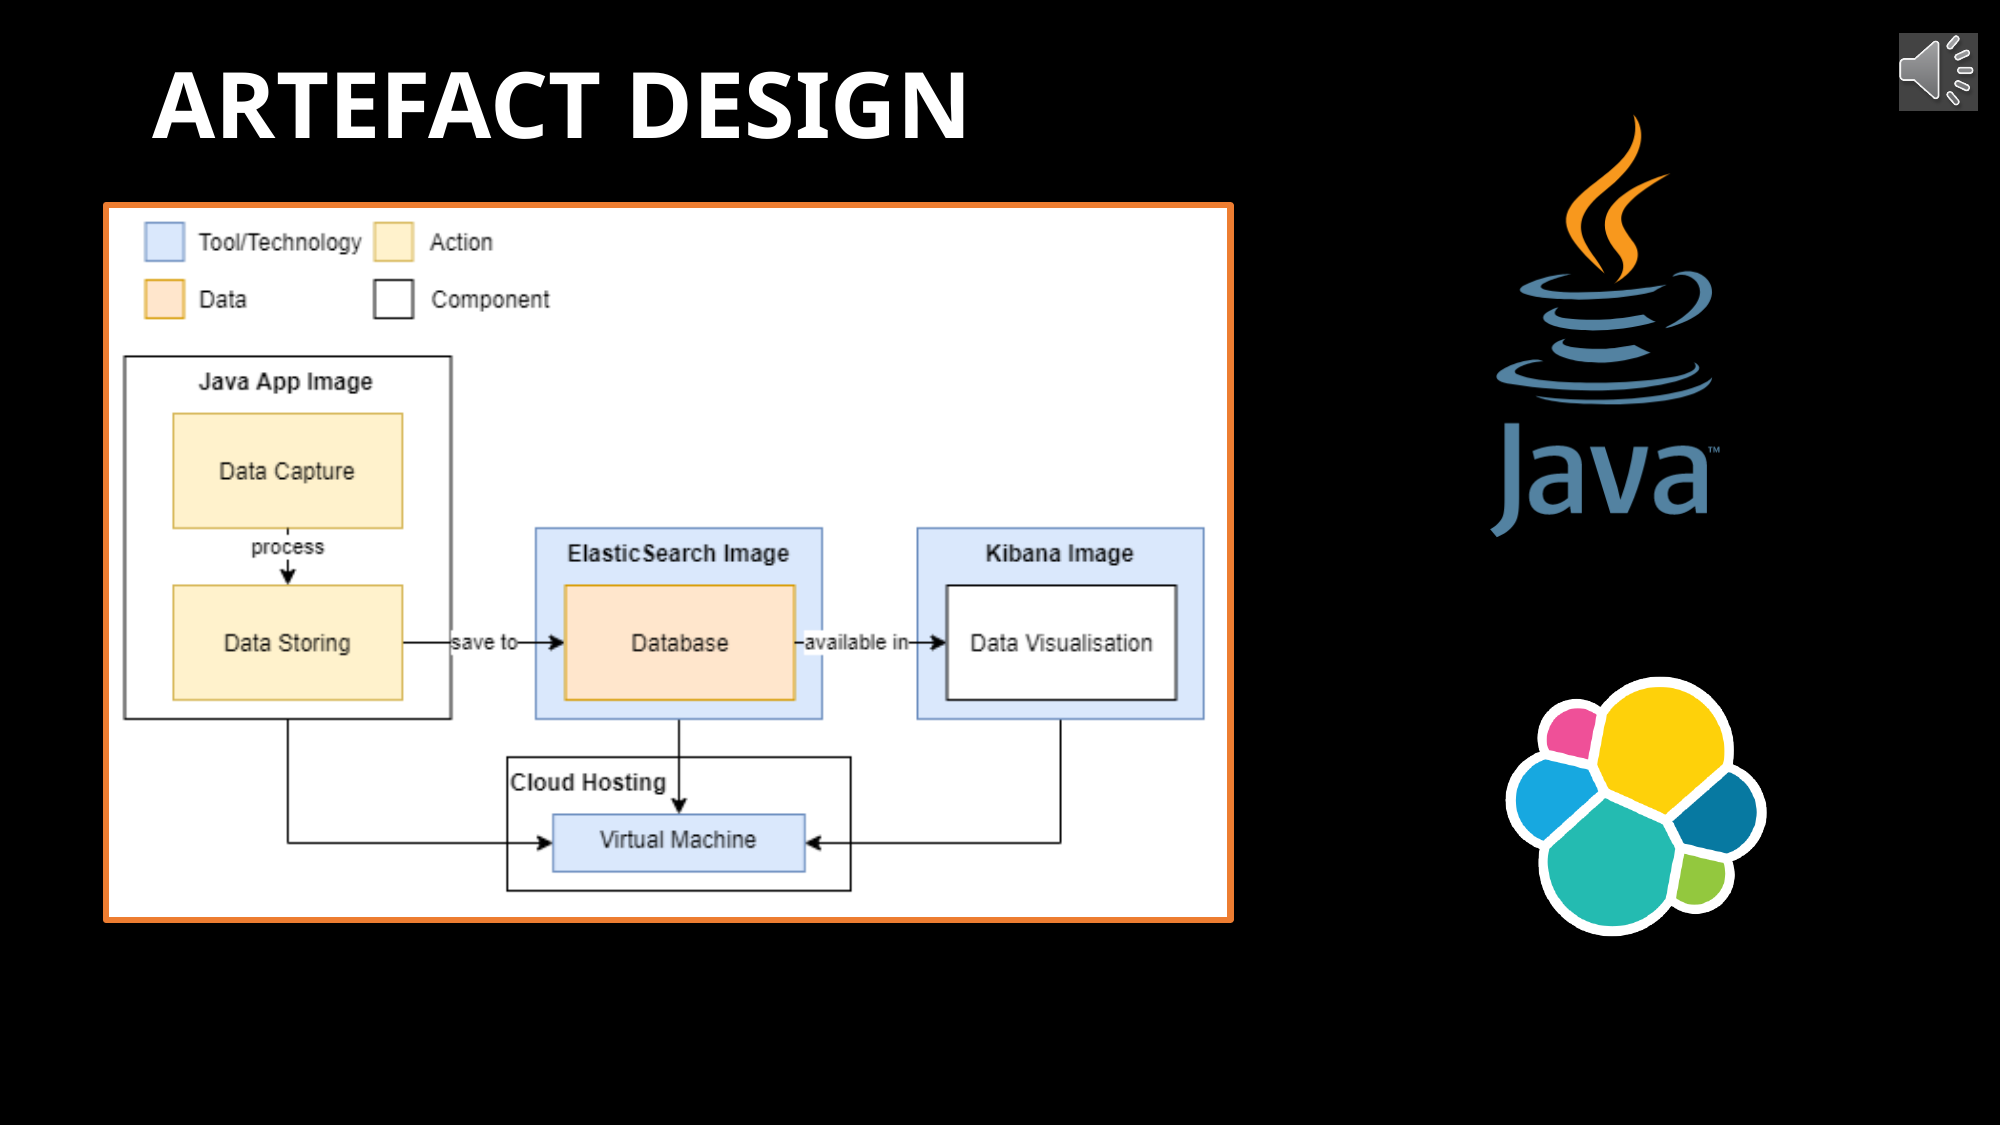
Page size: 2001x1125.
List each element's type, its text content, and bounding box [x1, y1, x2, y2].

picture [1898, 32, 1979, 113]
picture [1479, 111, 1778, 1125]
title ARTEFACT DESIGN [137, 0, 1863, 218]
picture [108, 208, 1228, 917]
